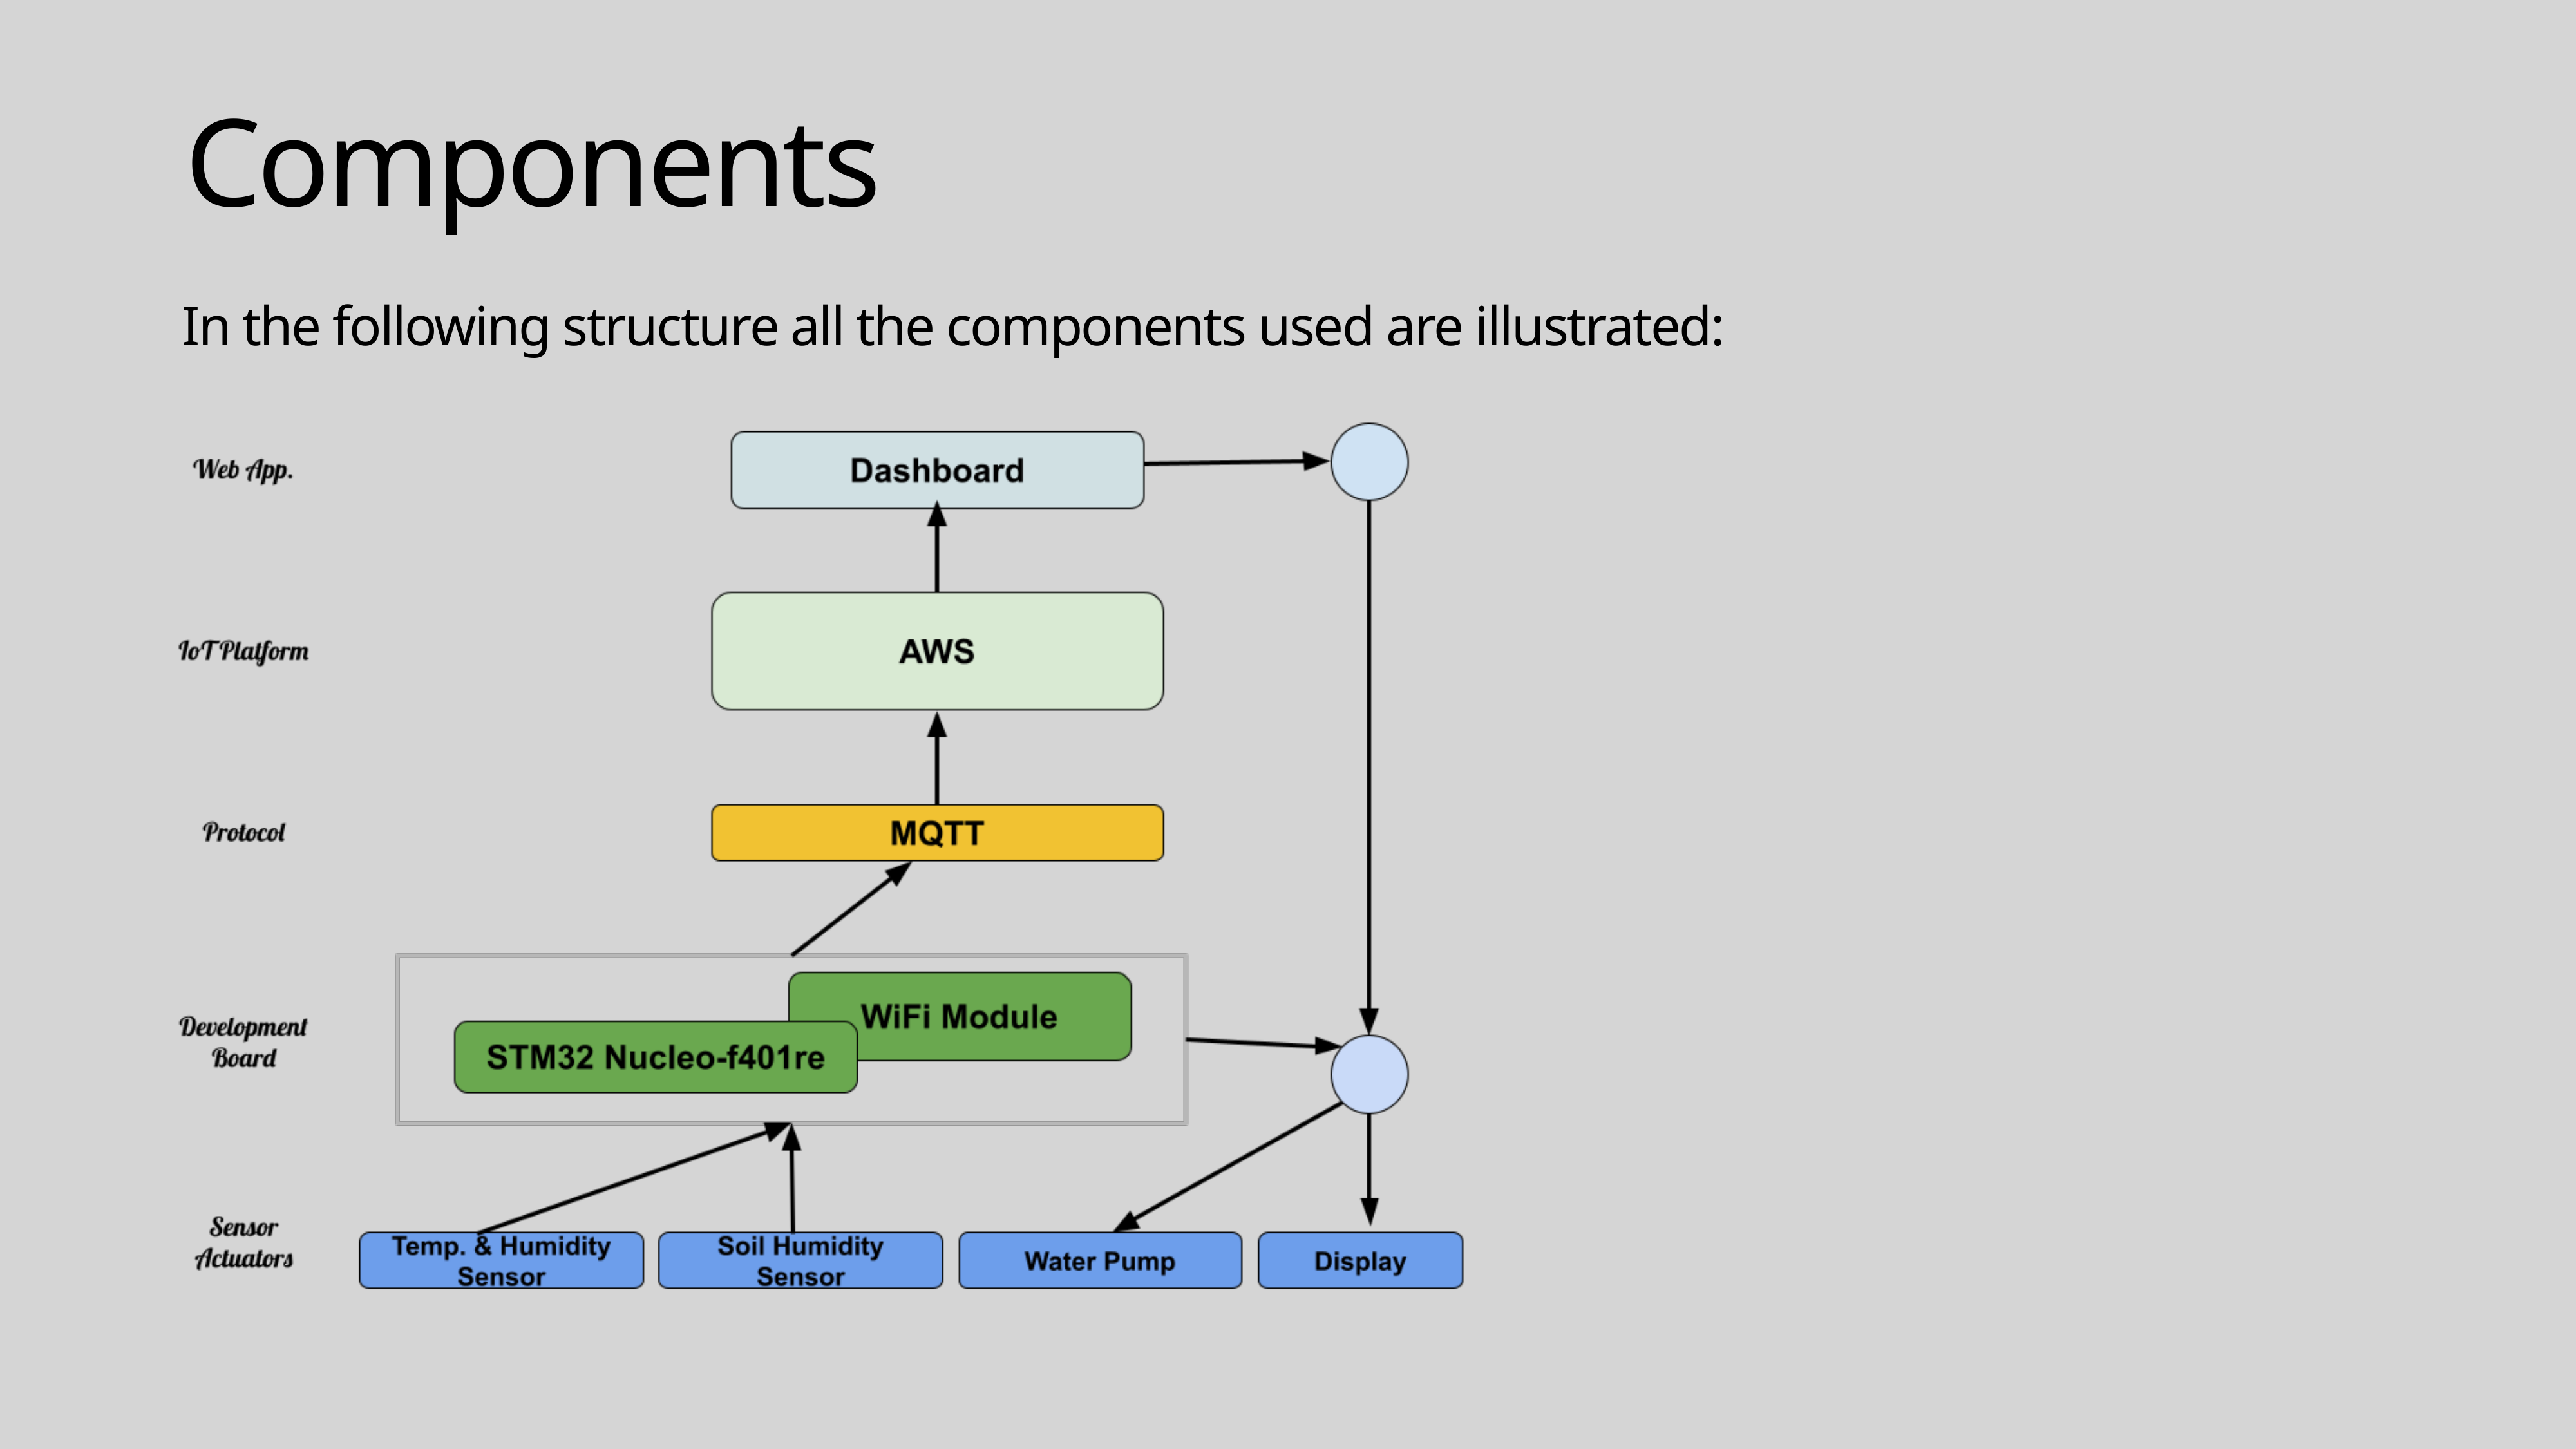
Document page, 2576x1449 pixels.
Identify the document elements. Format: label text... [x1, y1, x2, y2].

text_box In the following structure all the components used are illustrated: [176, 294, 1815, 363]
text_box Components [179, 97, 887, 238]
picture [130, 403, 1472, 1301]
